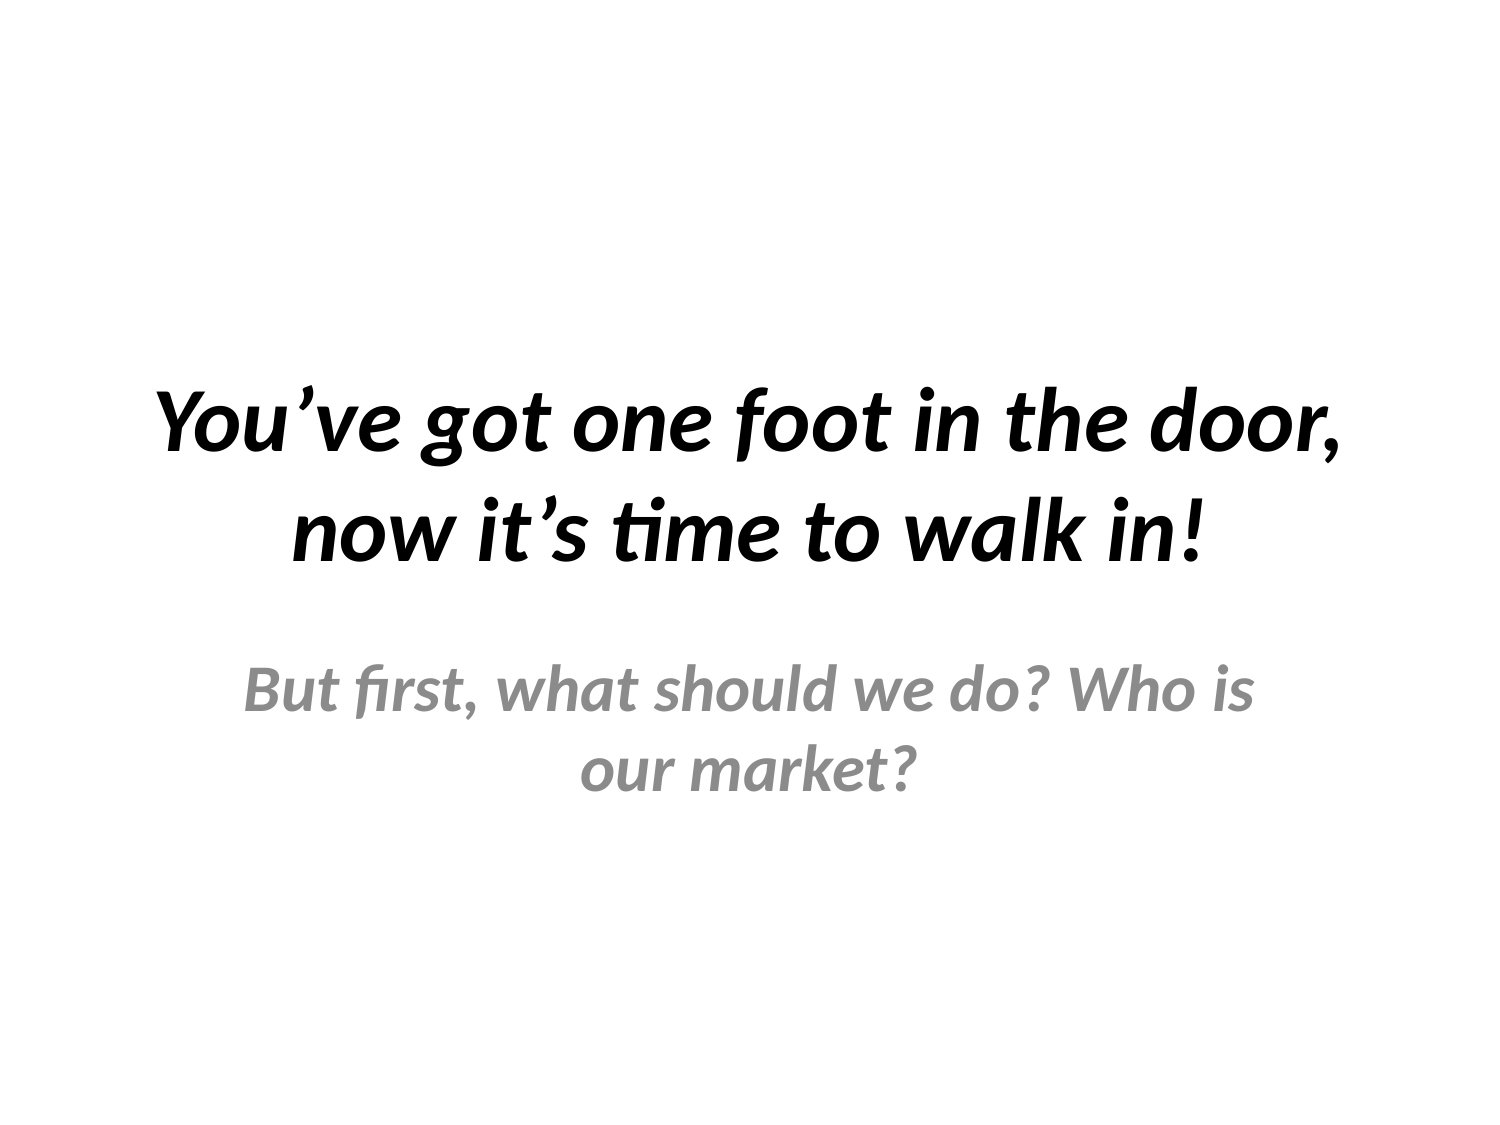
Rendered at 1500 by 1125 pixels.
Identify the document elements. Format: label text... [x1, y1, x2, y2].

title You’ve got one foot in the door, now it’s time to walk in! [112, 349, 1388, 591]
subtitle But first, what should we do? Who is our market? [225, 637, 1275, 925]
